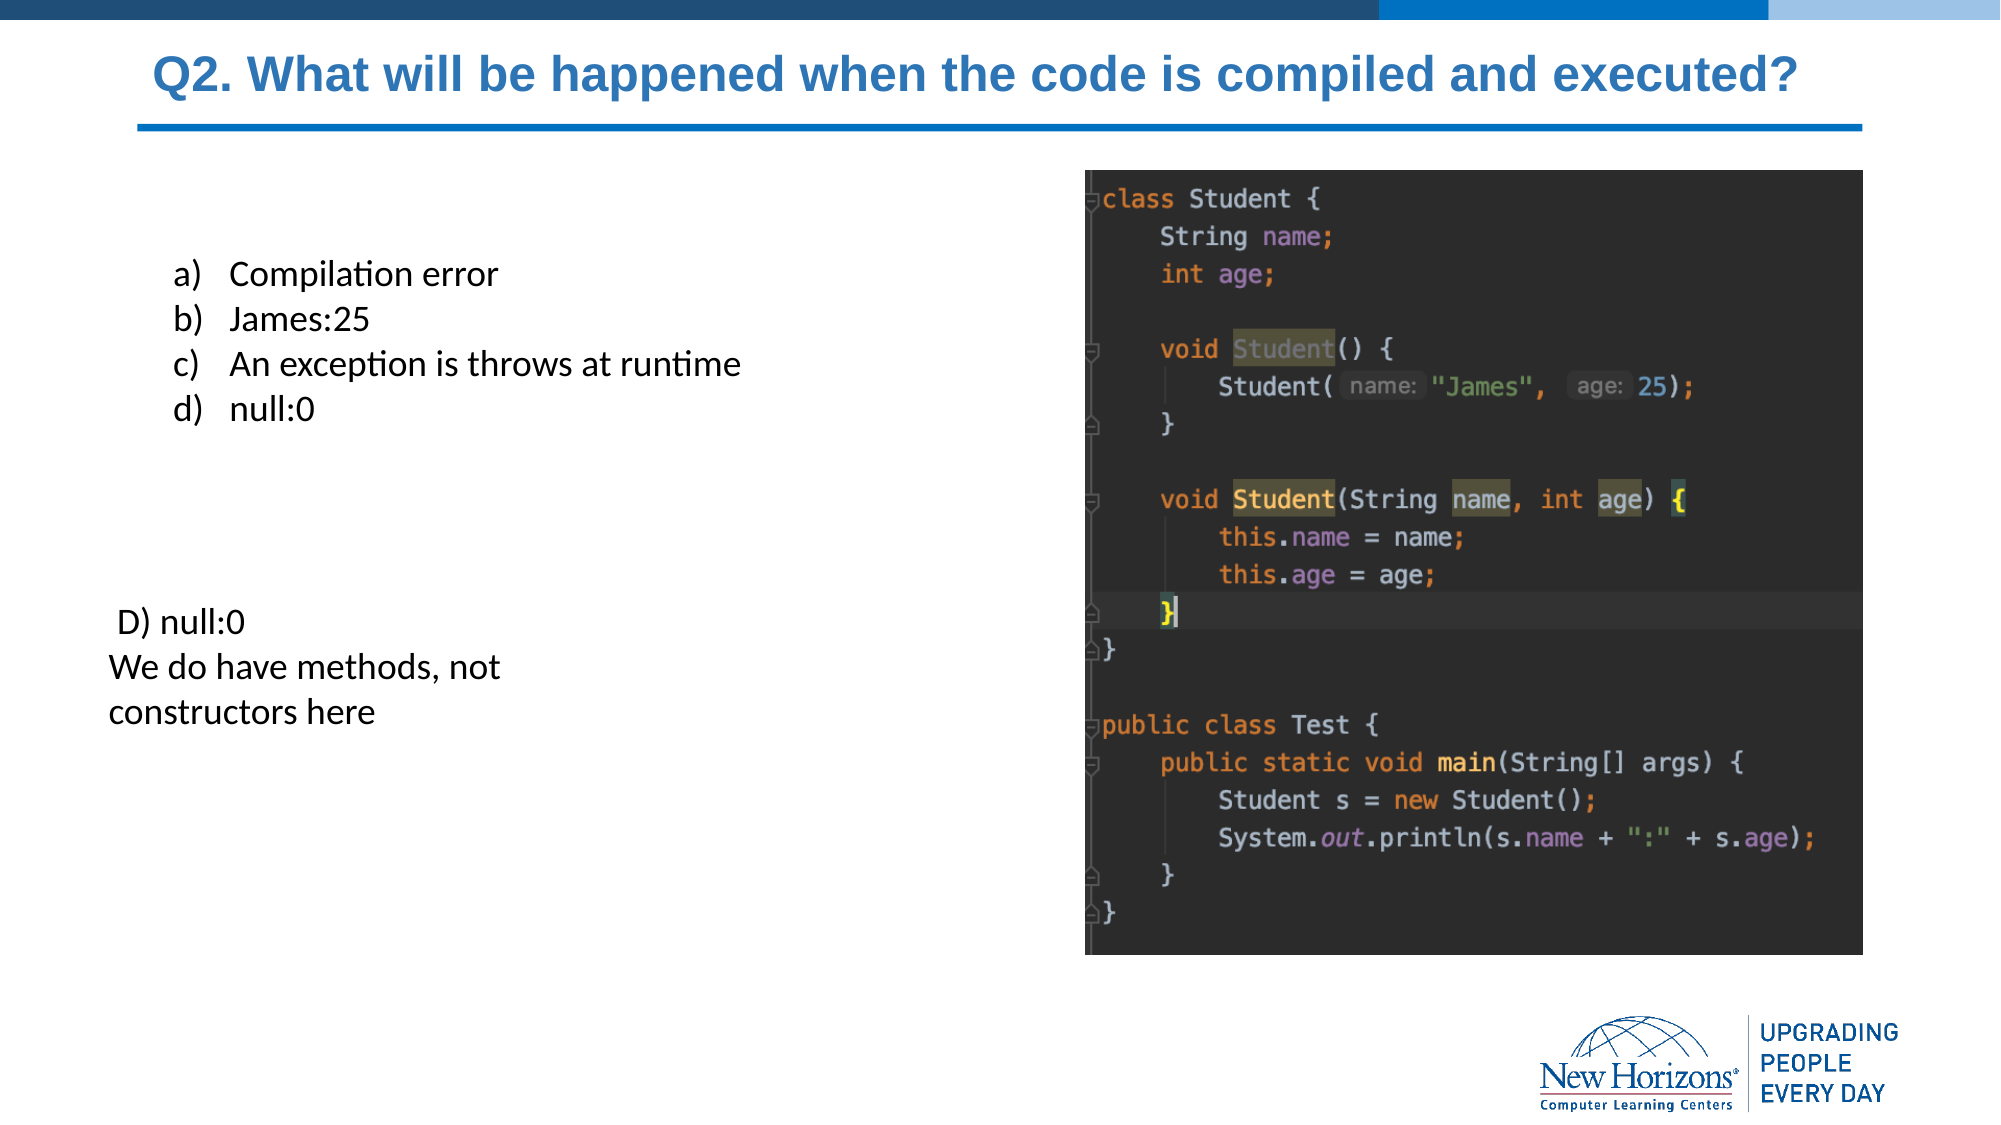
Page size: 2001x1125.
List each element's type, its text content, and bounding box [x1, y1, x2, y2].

text_box Compilation error James:25 An exception is throws at runtime null:0 [158, 241, 1000, 437]
title Q2. What will be happened when the code is compiled and executed? [137, 36, 1863, 115]
text_box D) null:0 We do have methods, not constructors here [93, 589, 661, 740]
picture [1537, 1010, 1904, 1114]
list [1085, 170, 1863, 955]
